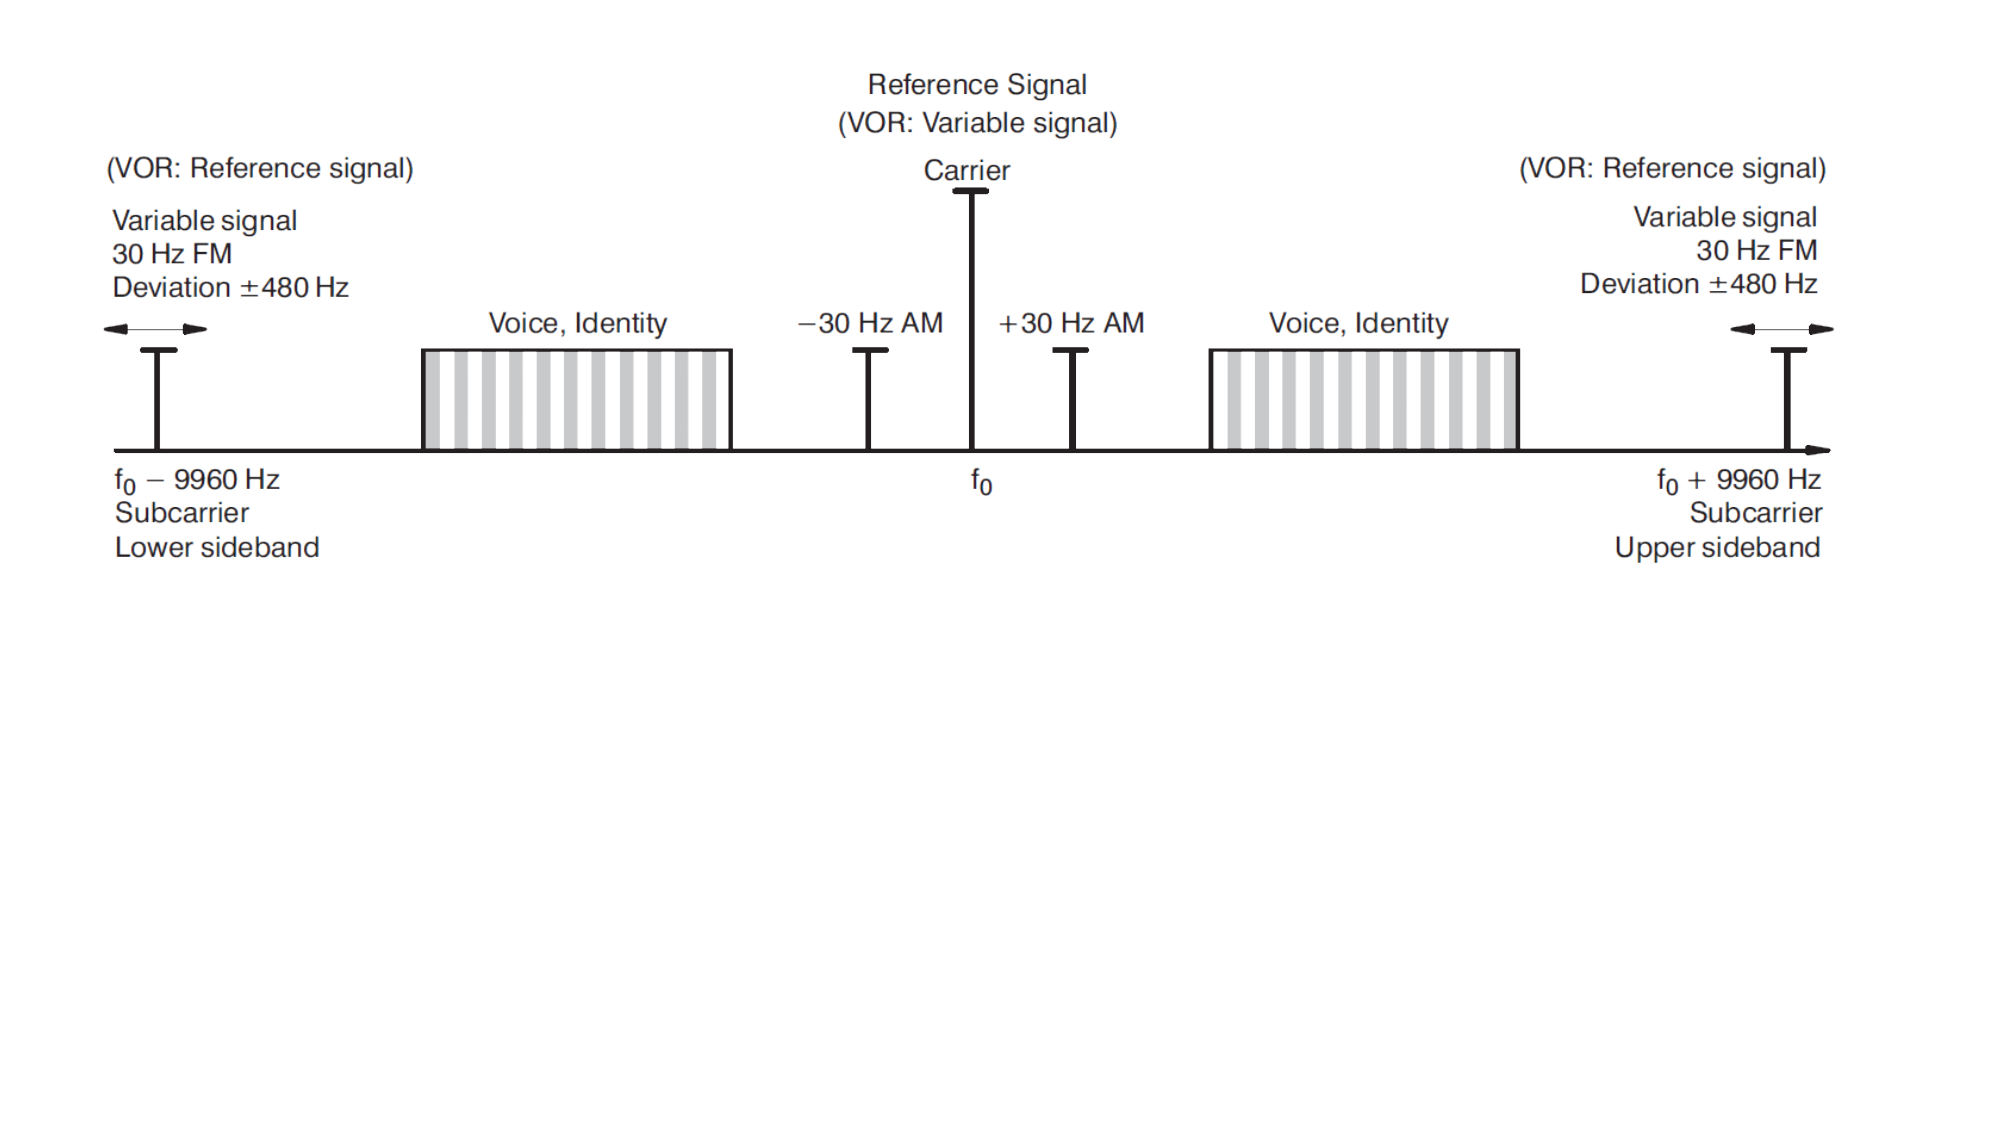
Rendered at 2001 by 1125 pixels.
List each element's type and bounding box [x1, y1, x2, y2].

picture [41, 43, 1891, 600]
